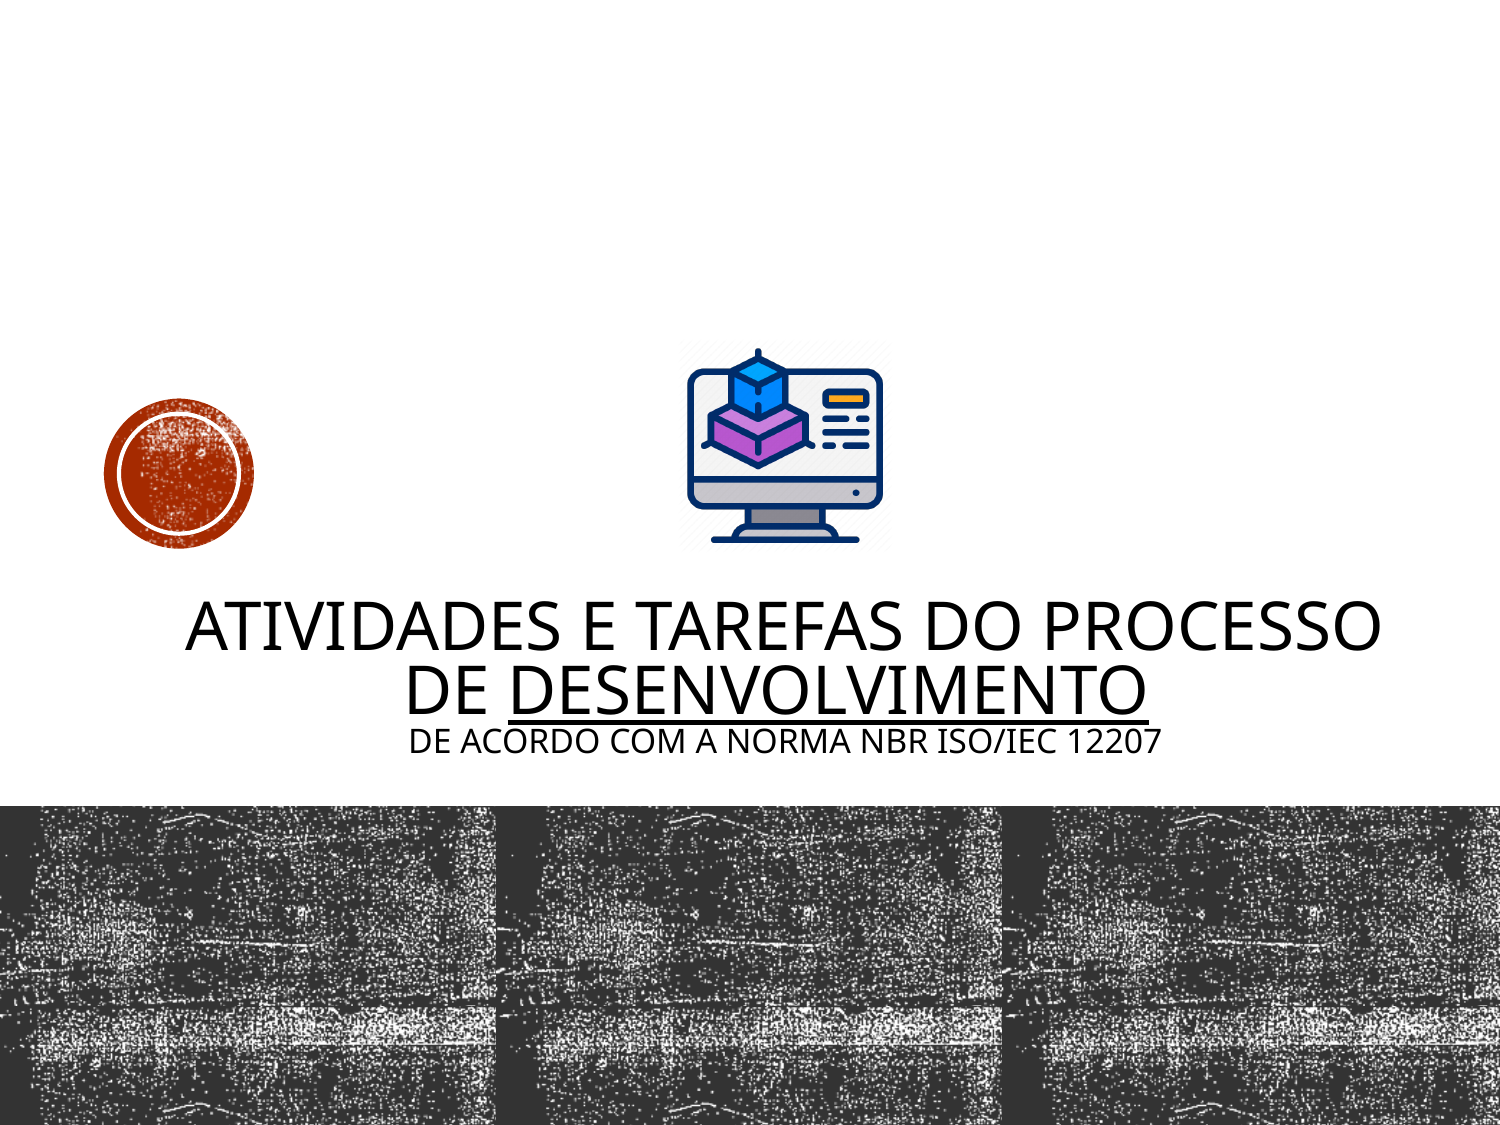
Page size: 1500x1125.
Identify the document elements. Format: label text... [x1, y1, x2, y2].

title Atividades e tarefas do processo de DESENVOLVIMENTO de acordo com a norma NBR ISO/IEC 12207 [147, 567, 1423, 792]
picture [677, 338, 893, 553]
